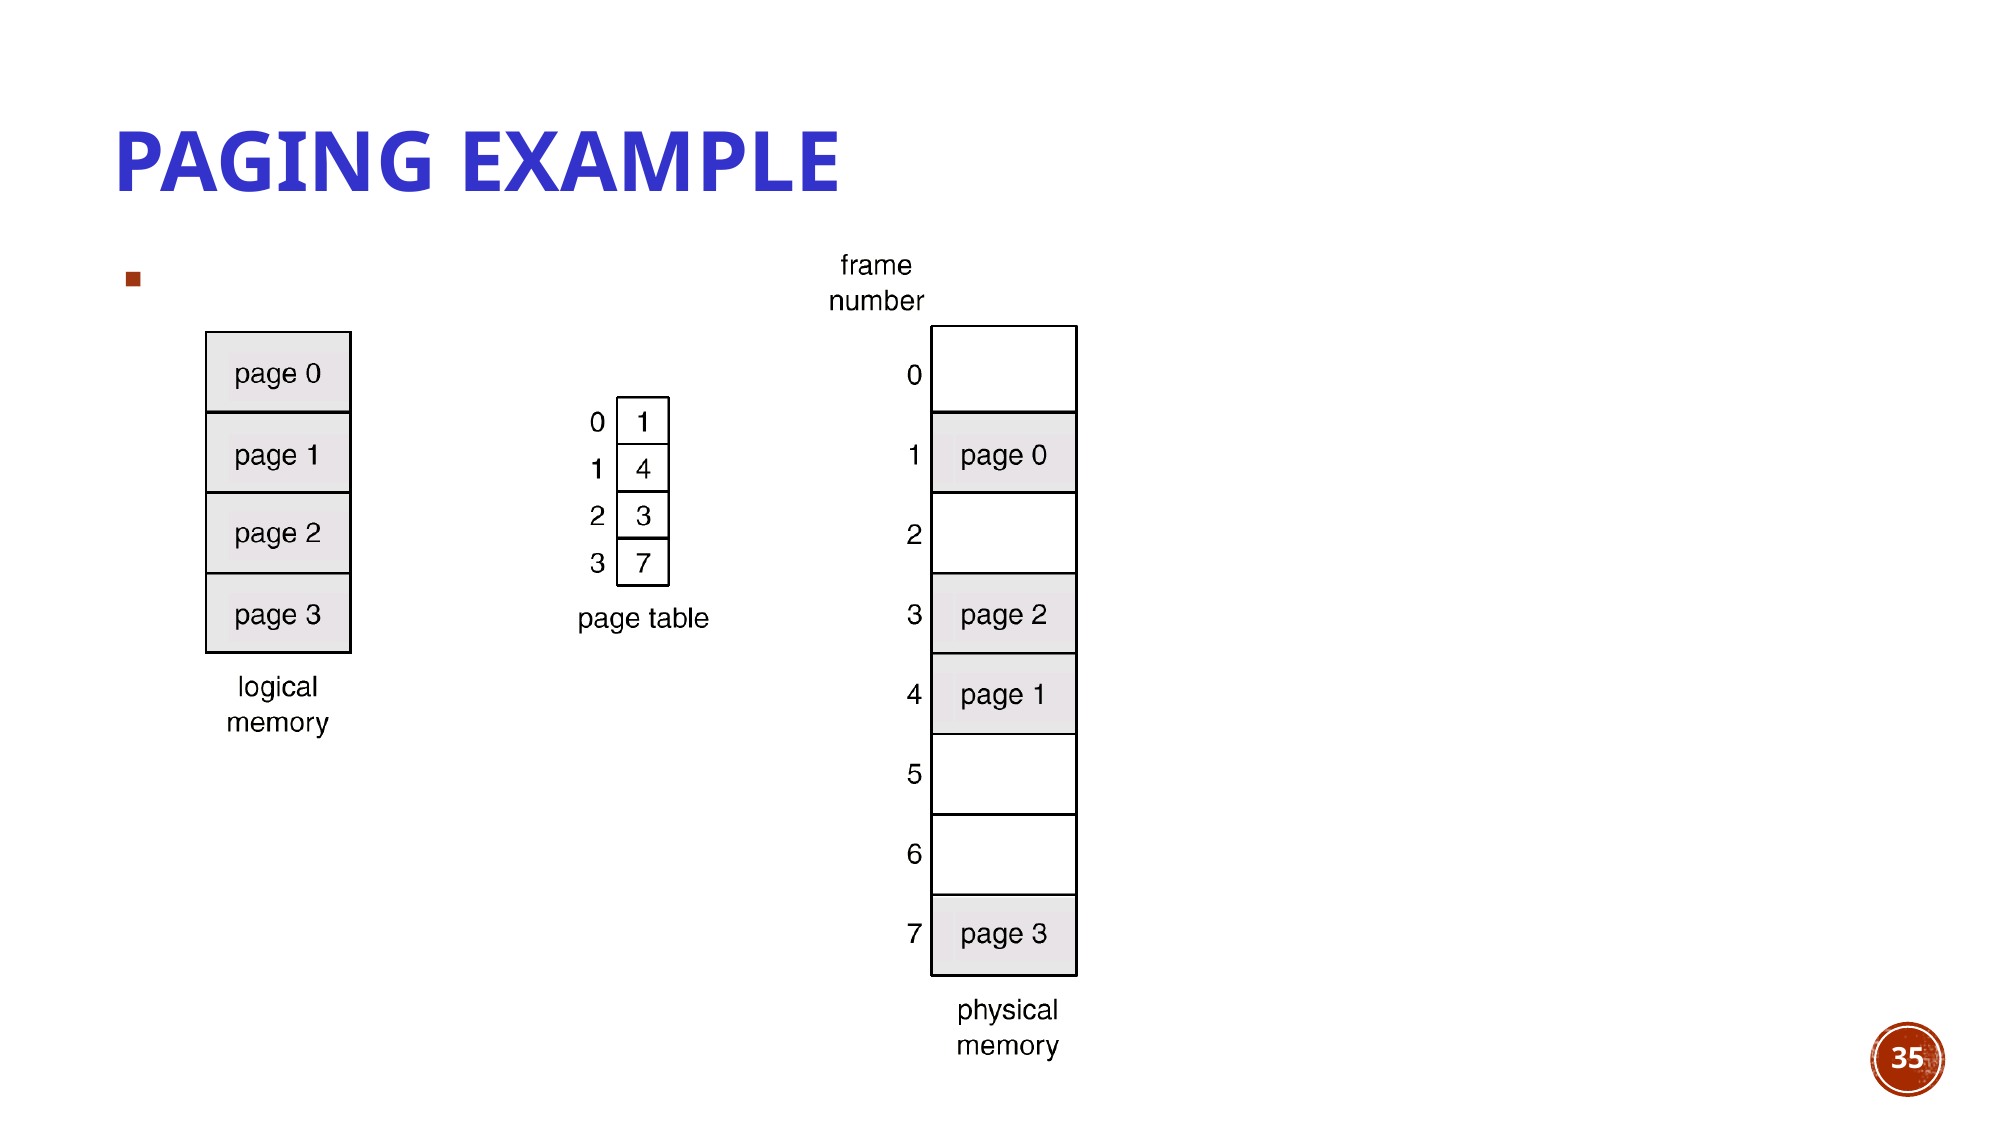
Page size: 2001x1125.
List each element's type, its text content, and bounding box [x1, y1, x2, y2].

list D [97, 250, 1905, 1089]
slide_number 35 [1855, 1028, 1961, 1089]
picture [205, 250, 1079, 1062]
title Paging Example [97, 79, 1905, 250]
